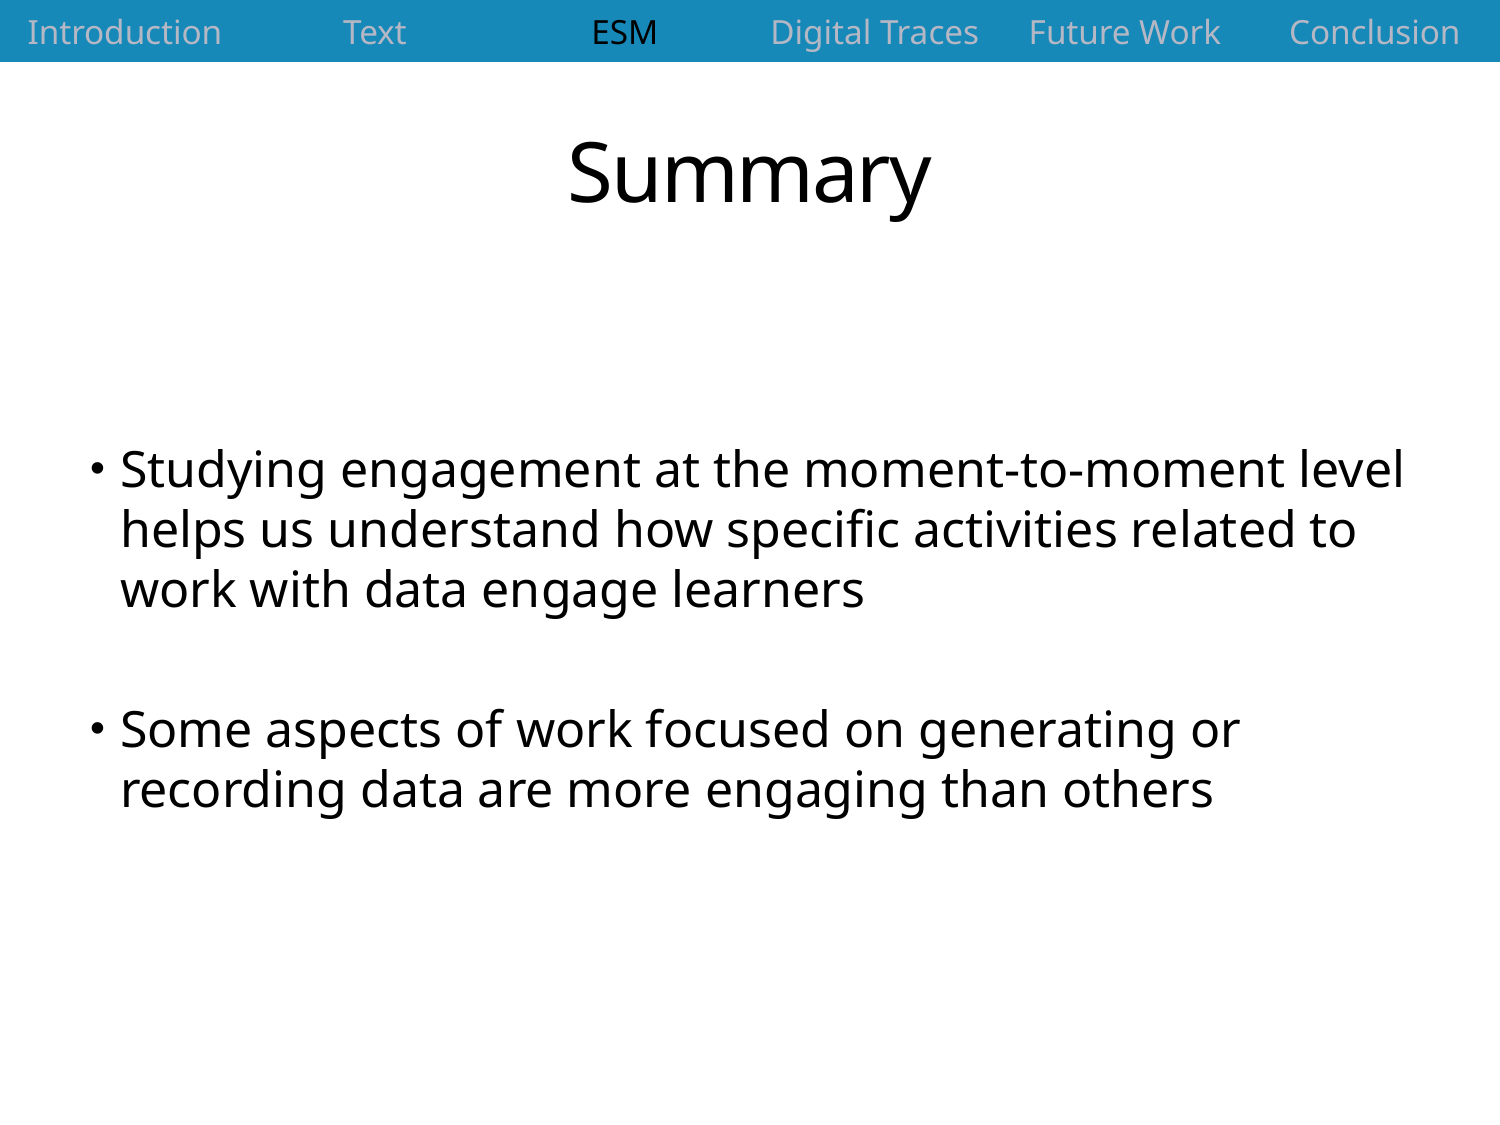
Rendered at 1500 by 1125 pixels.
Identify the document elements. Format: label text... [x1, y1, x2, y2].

table_header Future Work [1000, 0, 1250, 62]
table_header Introduction [0, 0, 250, 62]
title Summary [75, 87, 1425, 250]
list Studying engagement at the moment-to-moment level helps us understand how specific activities related to work with data engage learners Some aspects of work focused on generating or recording data are more engaging than others [75, 262, 1425, 1063]
table_header ESM [500, 0, 750, 62]
table_header Digital Traces [750, 0, 1000, 62]
table_header Conclusion [1250, 0, 1500, 62]
table_header Text [250, 0, 500, 62]
